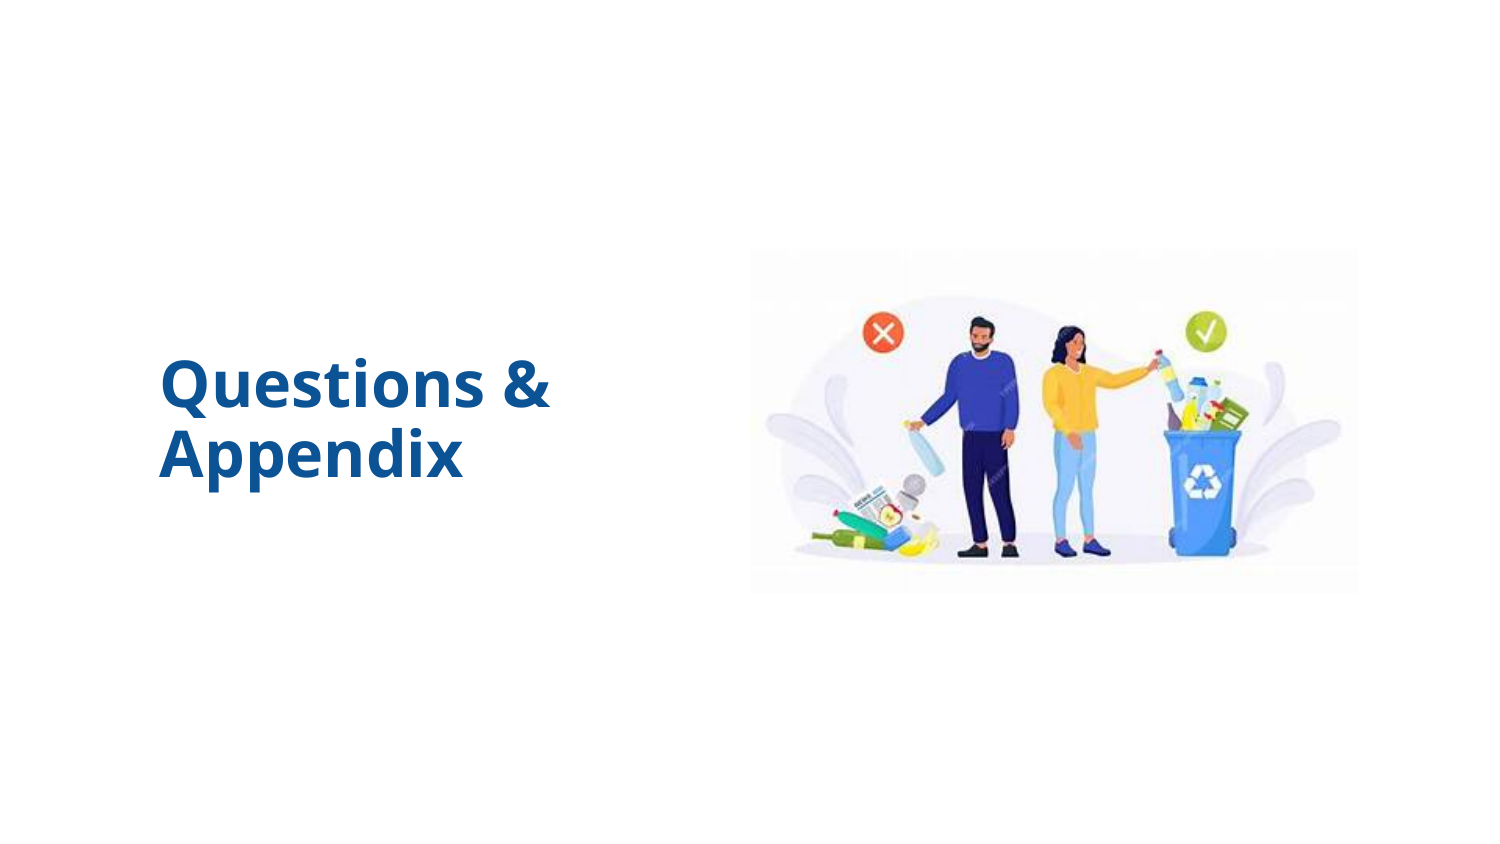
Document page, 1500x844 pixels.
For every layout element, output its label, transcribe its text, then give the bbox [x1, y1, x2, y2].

title Questions & Appendix [144, 320, 744, 524]
picture [749, 249, 1358, 594]
